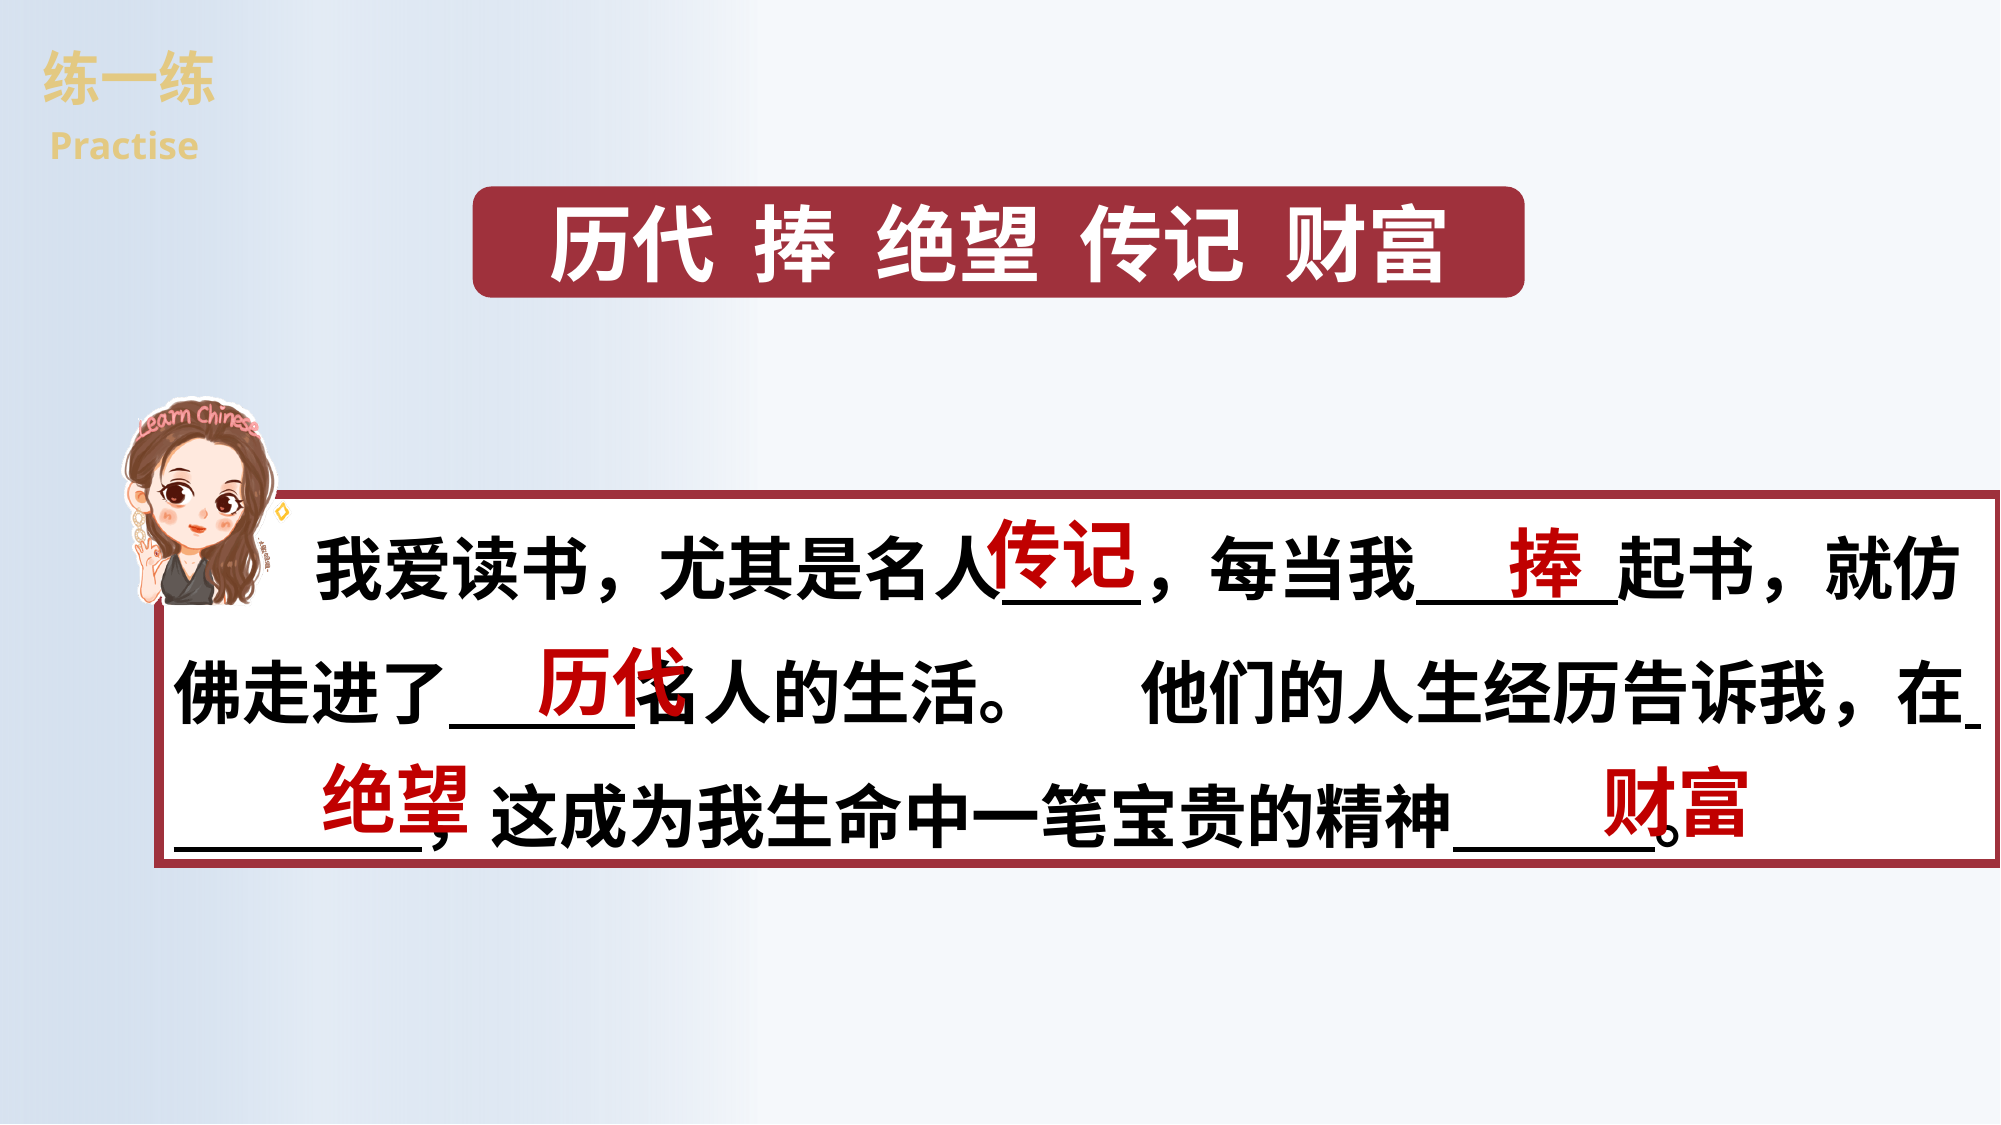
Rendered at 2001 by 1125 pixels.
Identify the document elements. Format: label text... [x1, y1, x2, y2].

text_box 练一练 [27, 35, 233, 120]
text_box Practise [34, 115, 215, 175]
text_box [59, 367, 2000, 864]
picture [0, 0, 2001, 1125]
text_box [472, 185, 1528, 302]
